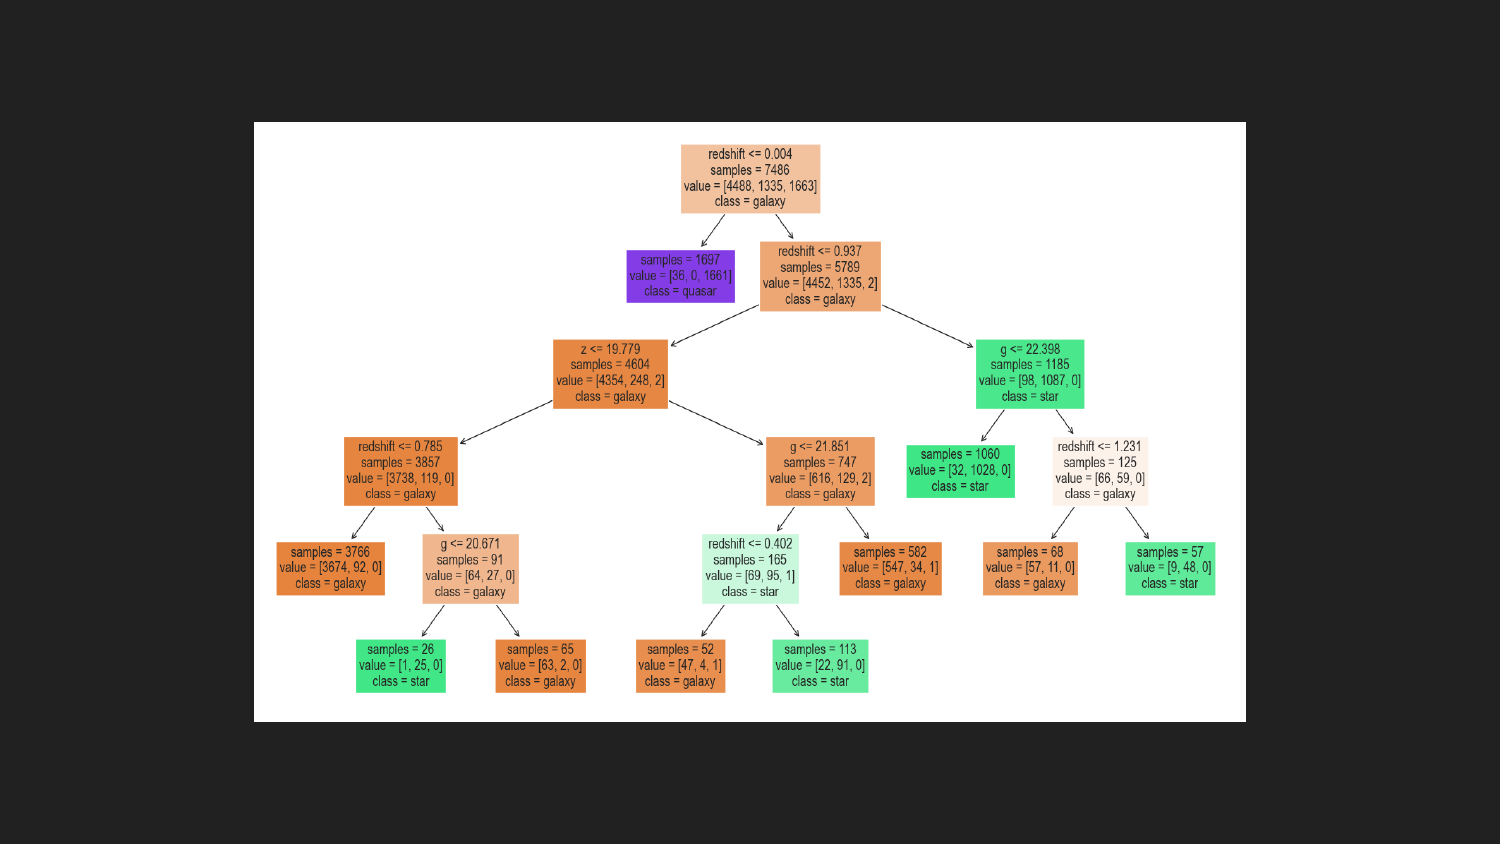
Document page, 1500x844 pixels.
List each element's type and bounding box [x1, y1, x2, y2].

picture [254, 122, 1246, 722]
